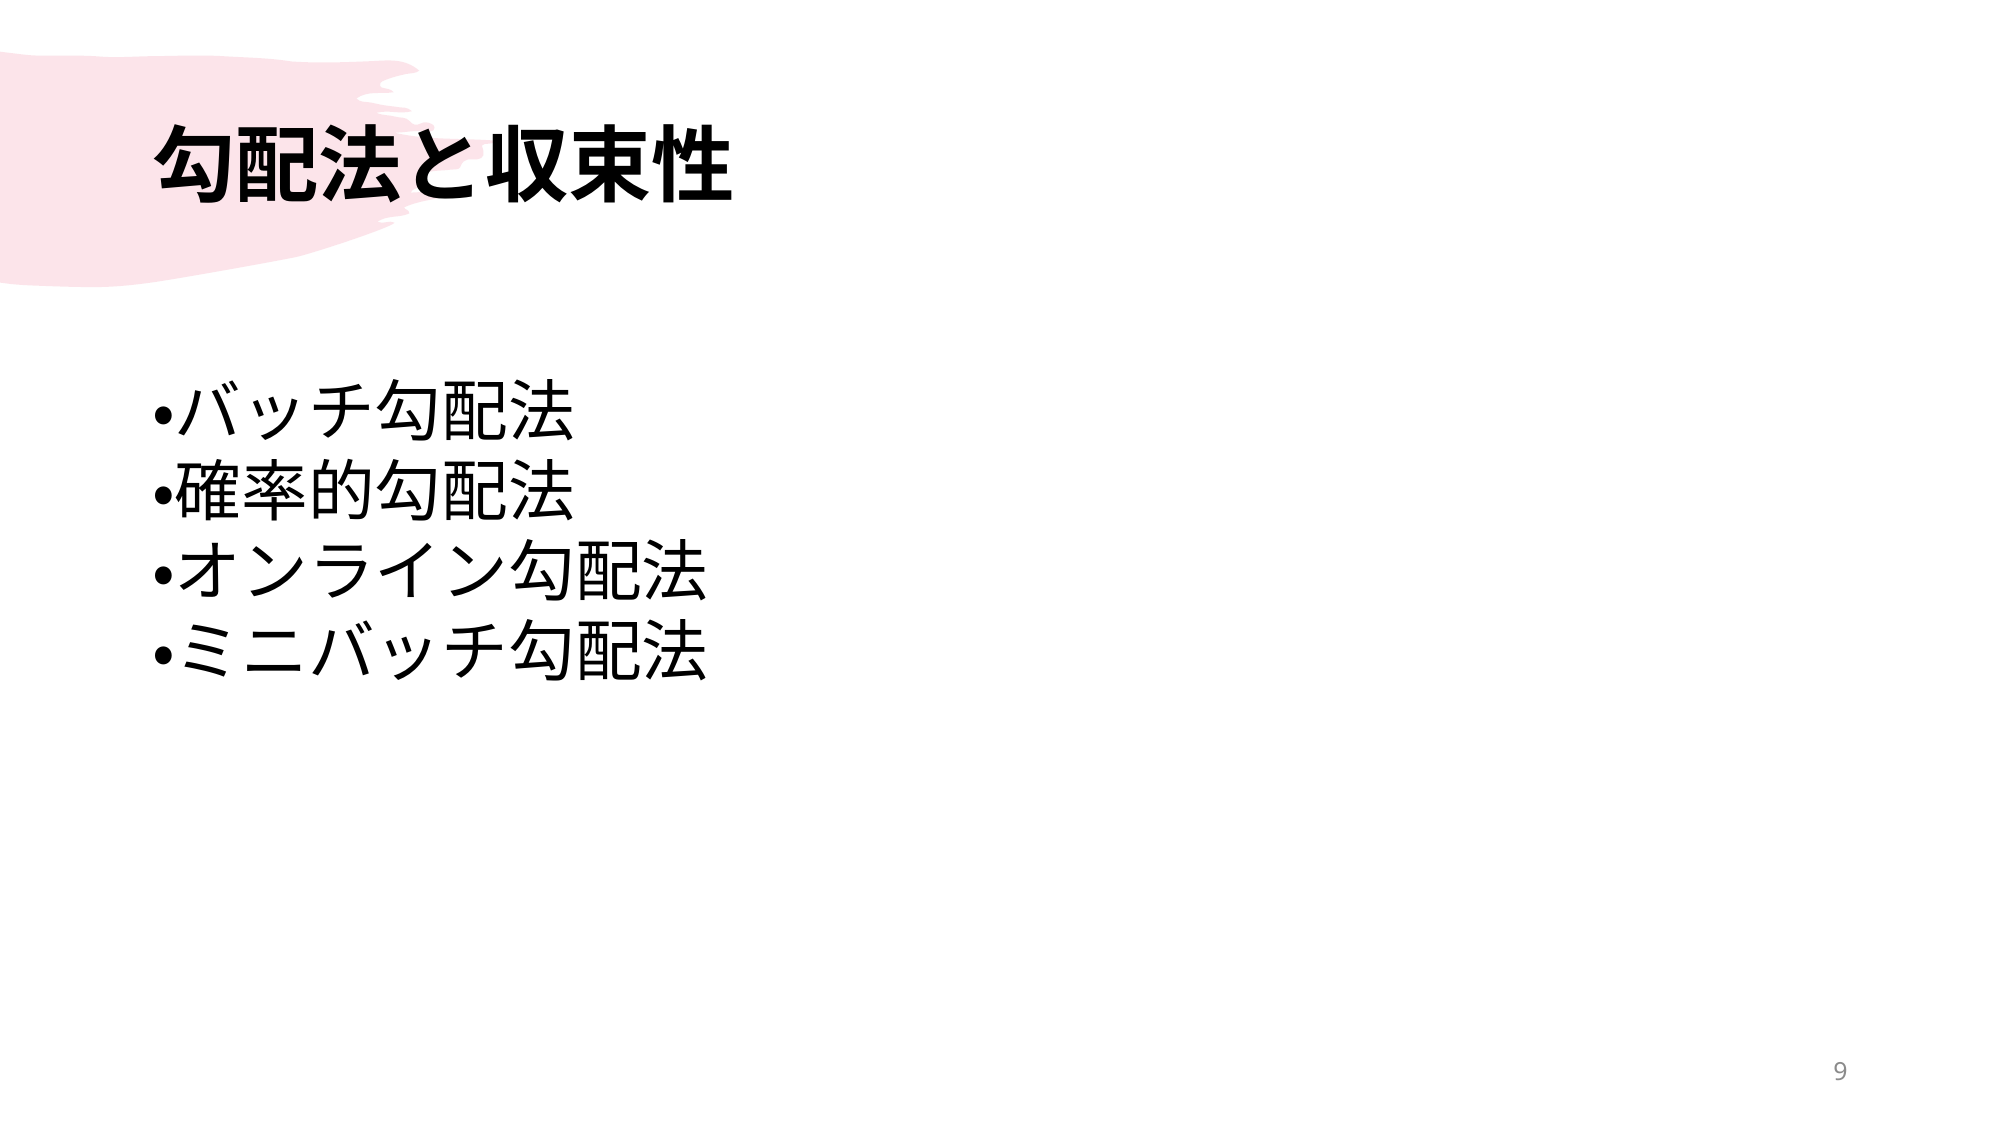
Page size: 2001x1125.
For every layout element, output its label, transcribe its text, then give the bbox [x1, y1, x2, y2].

title 勾配法と収束性 [137, 59, 1988, 278]
slide_number 9 [1412, 1042, 1863, 1103]
text_box ・バッチ勾配法 ・確率的勾配法 ・オンライン勾配法 ・ミニバッチ勾配法 [137, 361, 1031, 697]
